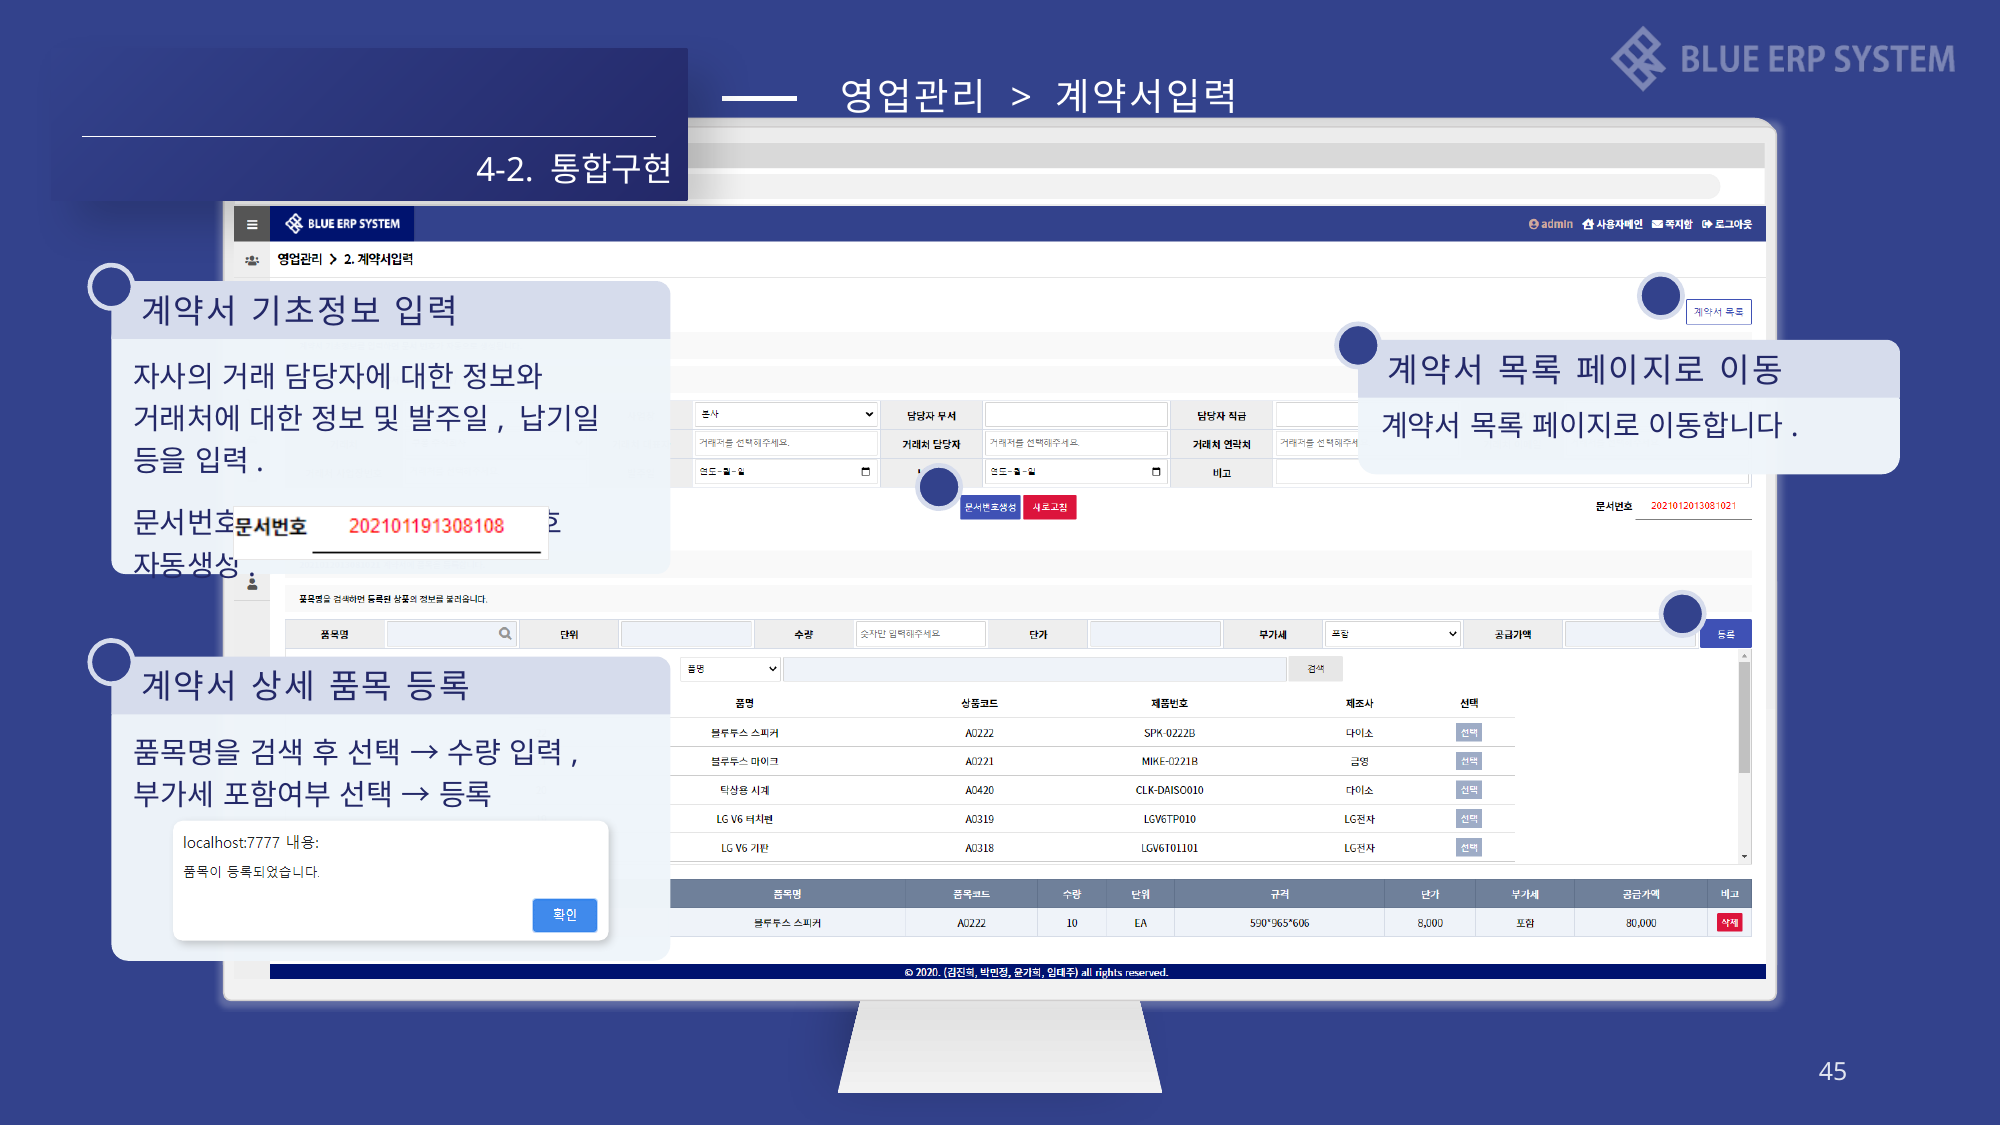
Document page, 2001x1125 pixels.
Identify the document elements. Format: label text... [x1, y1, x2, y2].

picture [234, 206, 1766, 979]
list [825, 71, 1818, 130]
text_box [1336, 323, 1900, 475]
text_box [1639, 274, 1683, 319]
table_cell 6 [1610, 25, 1955, 92]
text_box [89, 265, 671, 574]
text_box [89, 640, 671, 961]
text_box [1660, 592, 1705, 637]
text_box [917, 465, 961, 510]
picture [233, 506, 549, 560]
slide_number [1412, 1042, 1863, 1103]
